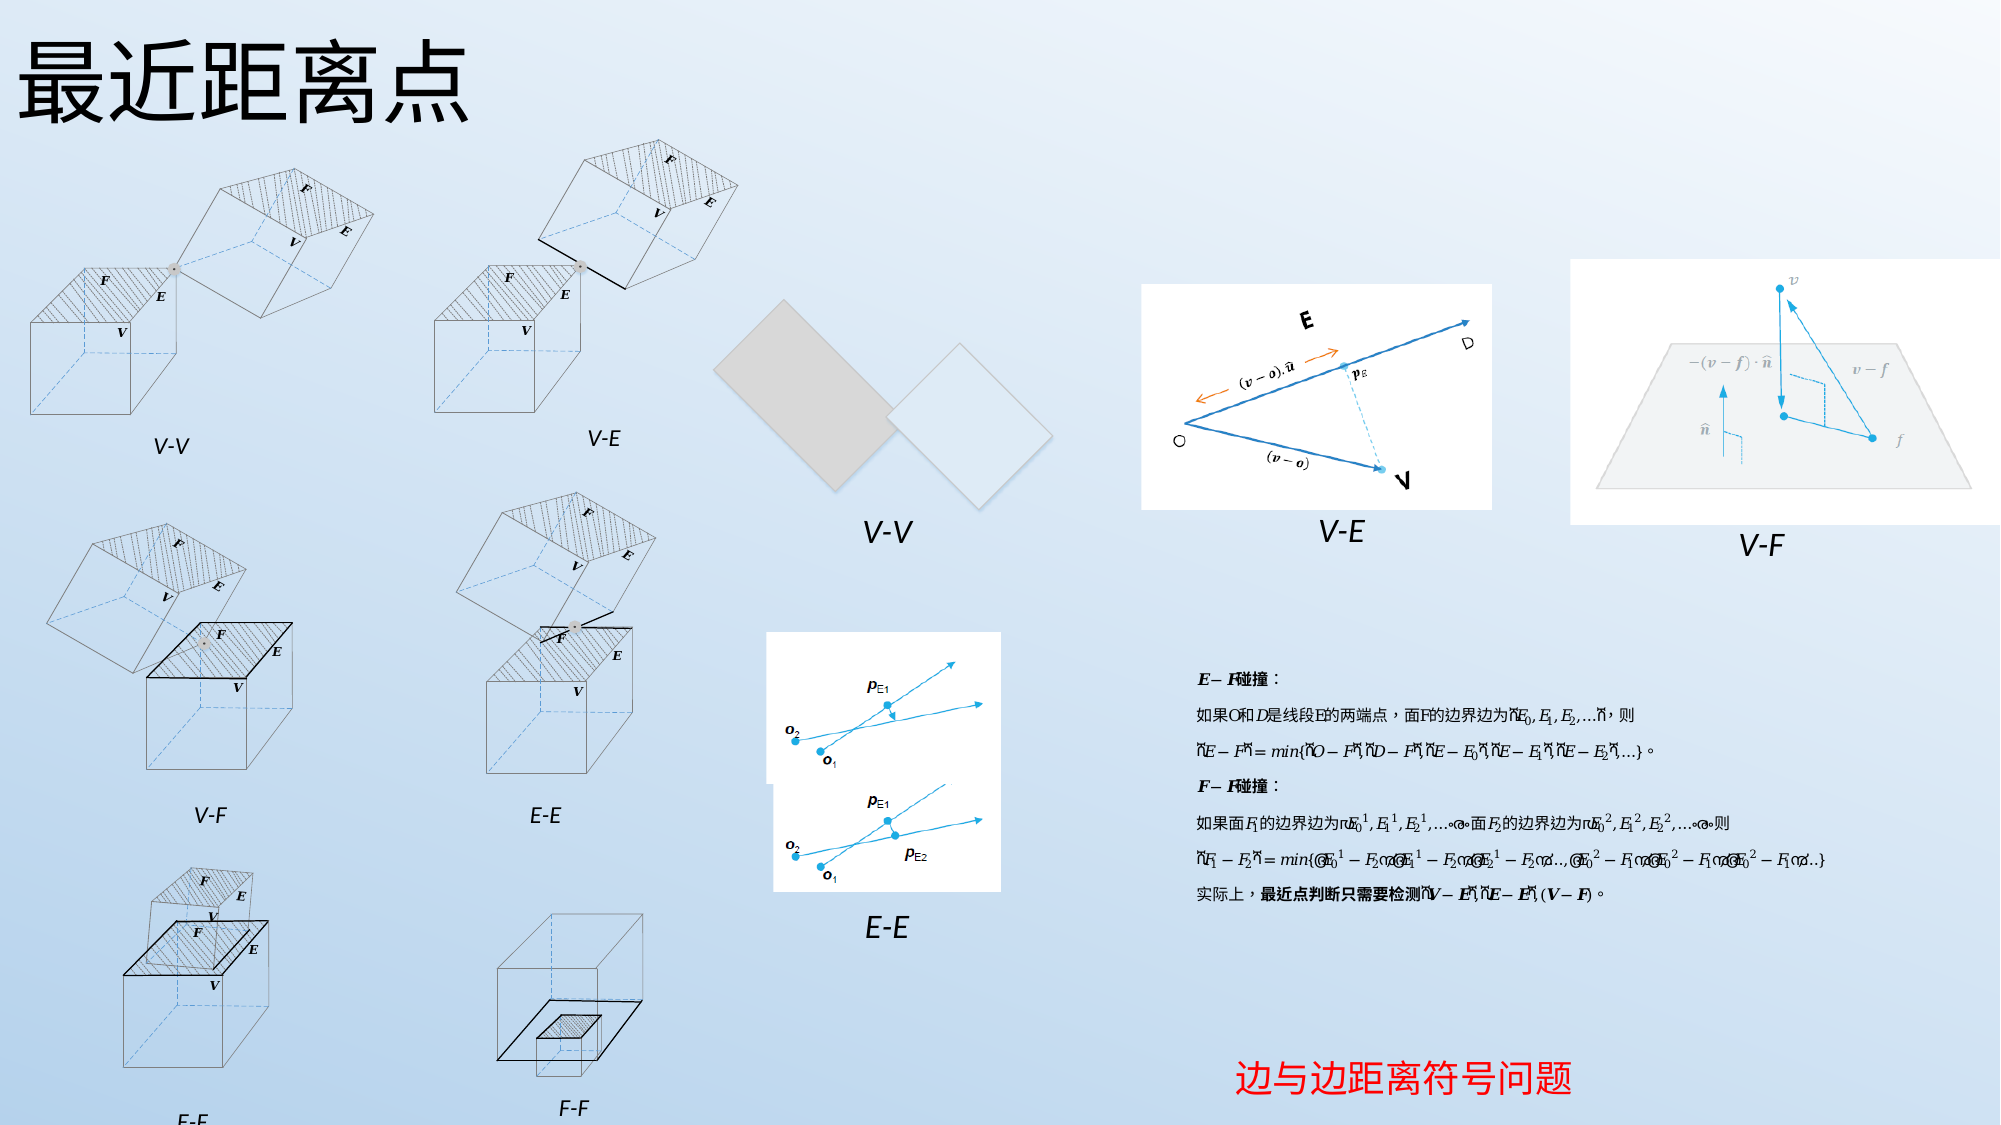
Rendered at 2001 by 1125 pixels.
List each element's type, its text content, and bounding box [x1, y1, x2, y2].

picture [29, 138, 2000, 1125]
text_box 边与边距离符号问题 [1220, 1047, 1588, 1108]
title 最近距离点 [0, 0, 1725, 196]
